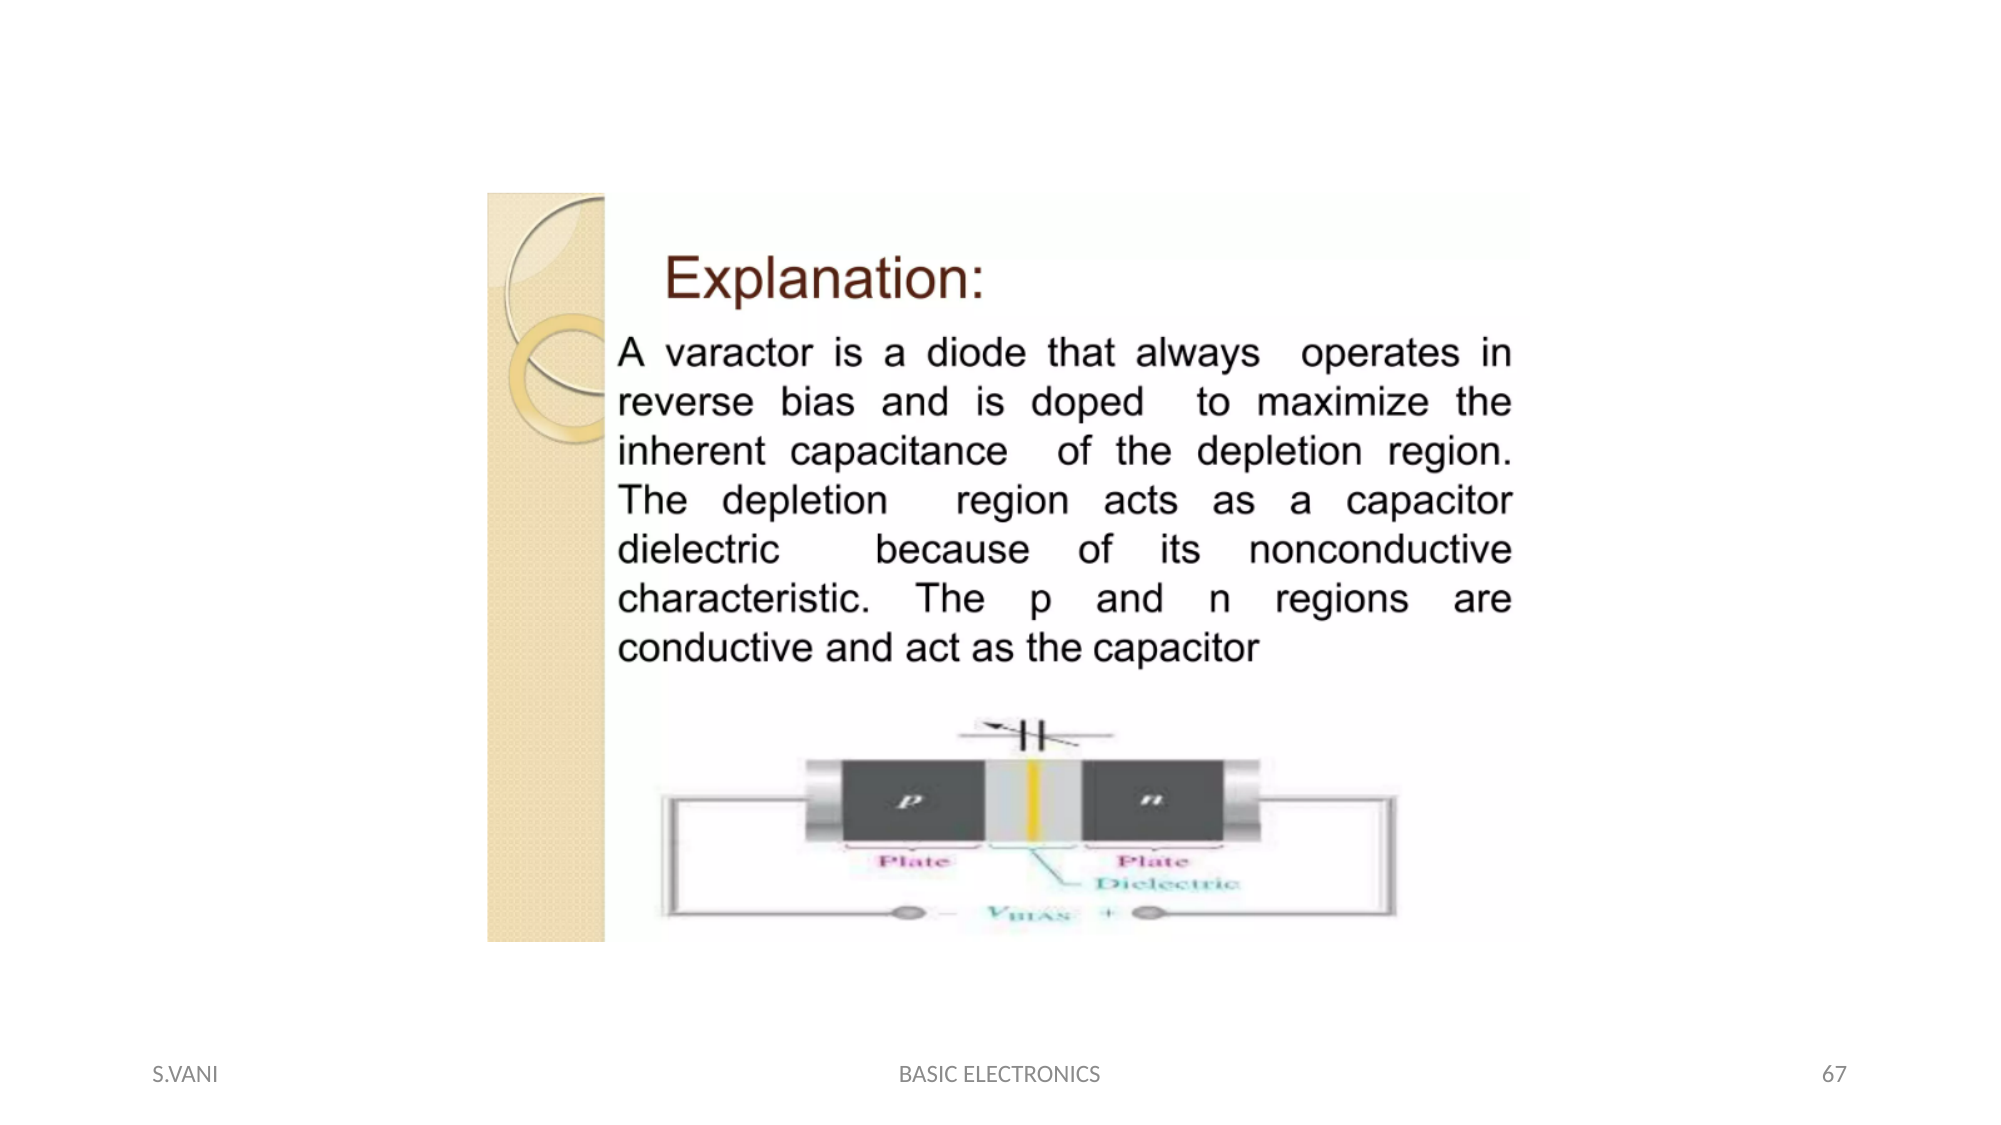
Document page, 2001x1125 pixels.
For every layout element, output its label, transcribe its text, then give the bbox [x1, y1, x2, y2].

footer BASIC ELECTRONICS [662, 1042, 1338, 1103]
slide_number 67 [1412, 1042, 1863, 1103]
slide_number S.VANI [137, 1042, 588, 1103]
picture [470, 183, 1530, 942]
